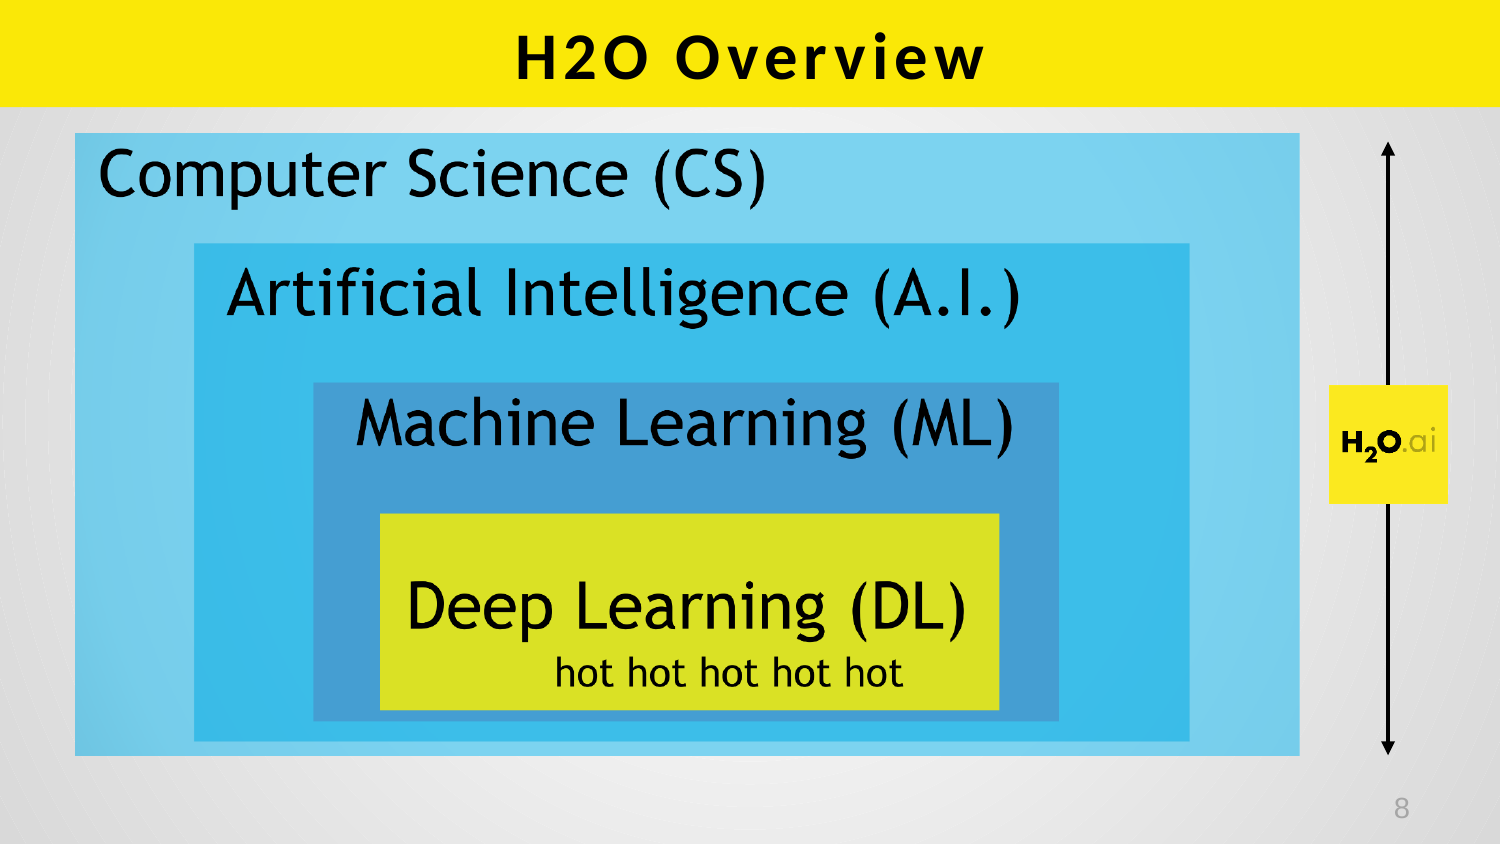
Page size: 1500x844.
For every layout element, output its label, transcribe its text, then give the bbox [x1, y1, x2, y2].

picture [1328, 385, 1448, 504]
picture [74, 133, 1300, 756]
text_box 8 [1074, 781, 1425, 827]
text_box H2O Overview [75, 0, 1425, 108]
